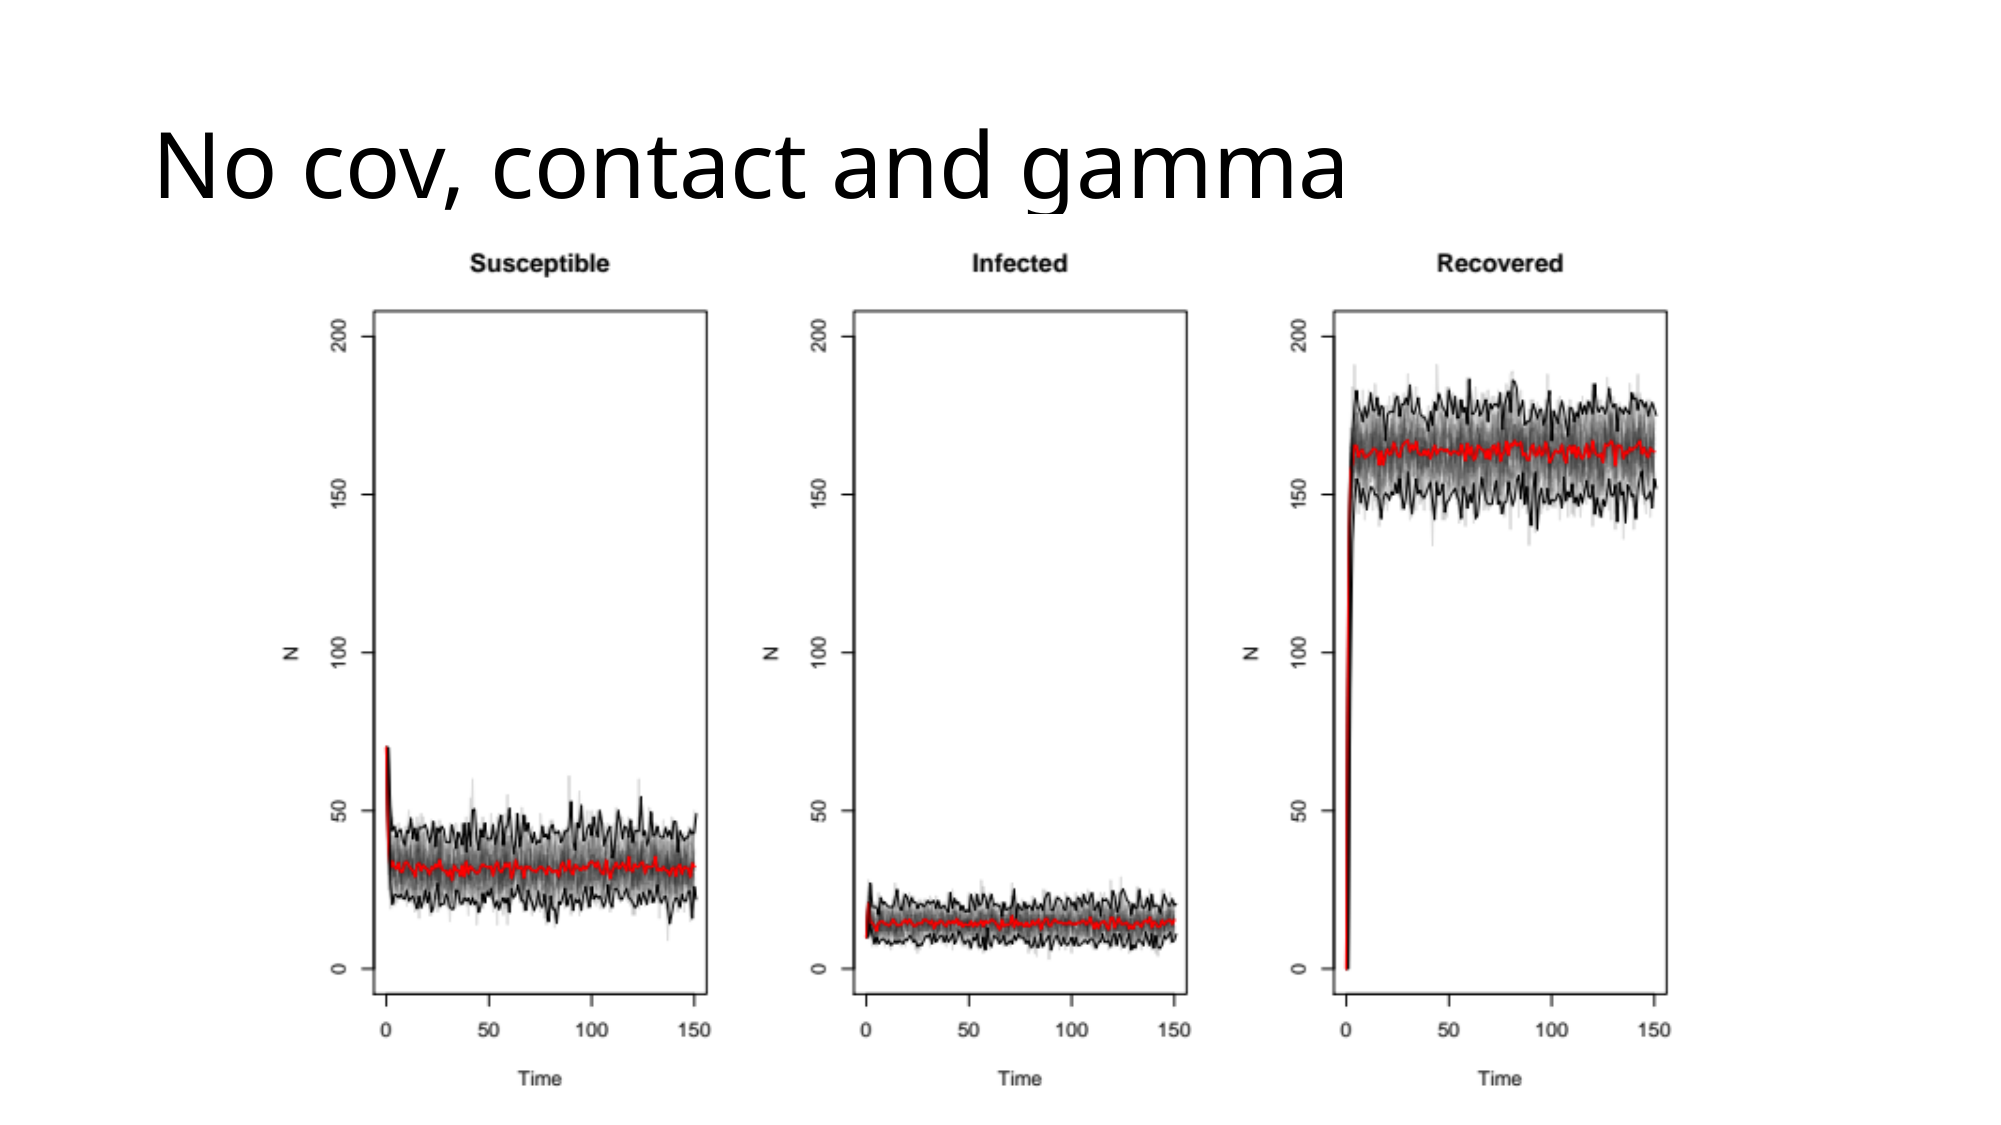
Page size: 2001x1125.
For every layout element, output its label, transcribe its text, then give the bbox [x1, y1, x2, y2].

title No cov, contact and gamma [137, 59, 1863, 278]
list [277, 214, 1714, 1112]
